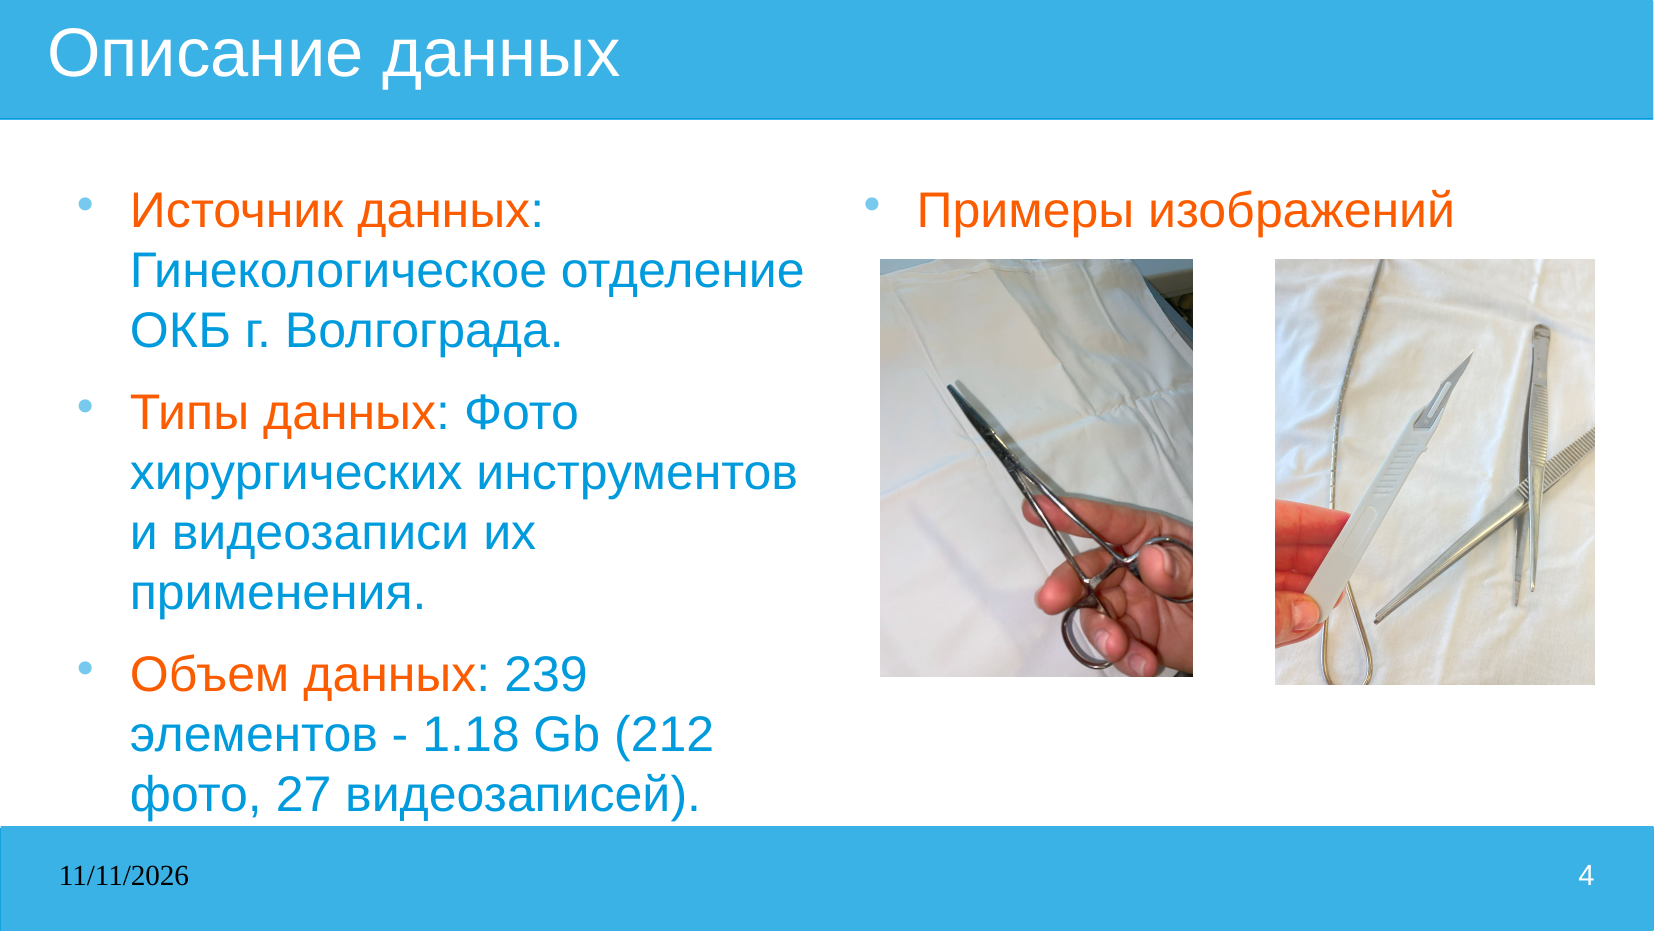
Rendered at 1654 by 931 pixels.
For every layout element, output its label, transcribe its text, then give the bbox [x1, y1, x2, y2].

list Источник данных: Гинекологическое отделение ОКБ г. Волгограда. Типы данных: Фото хирургических инструментов и видеозаписи их применения. Объем данных: 239 элементов - 1.18 Gb (212 фото, 27 видеозаписей). [59, 177, 809, 768]
title Описание данных [47, 0, 1595, 189]
picture [880, 259, 1193, 677]
list Примеры изображений [845, 177, 1595, 768]
picture [0, 828, 1653, 931]
picture [1275, 259, 1595, 685]
